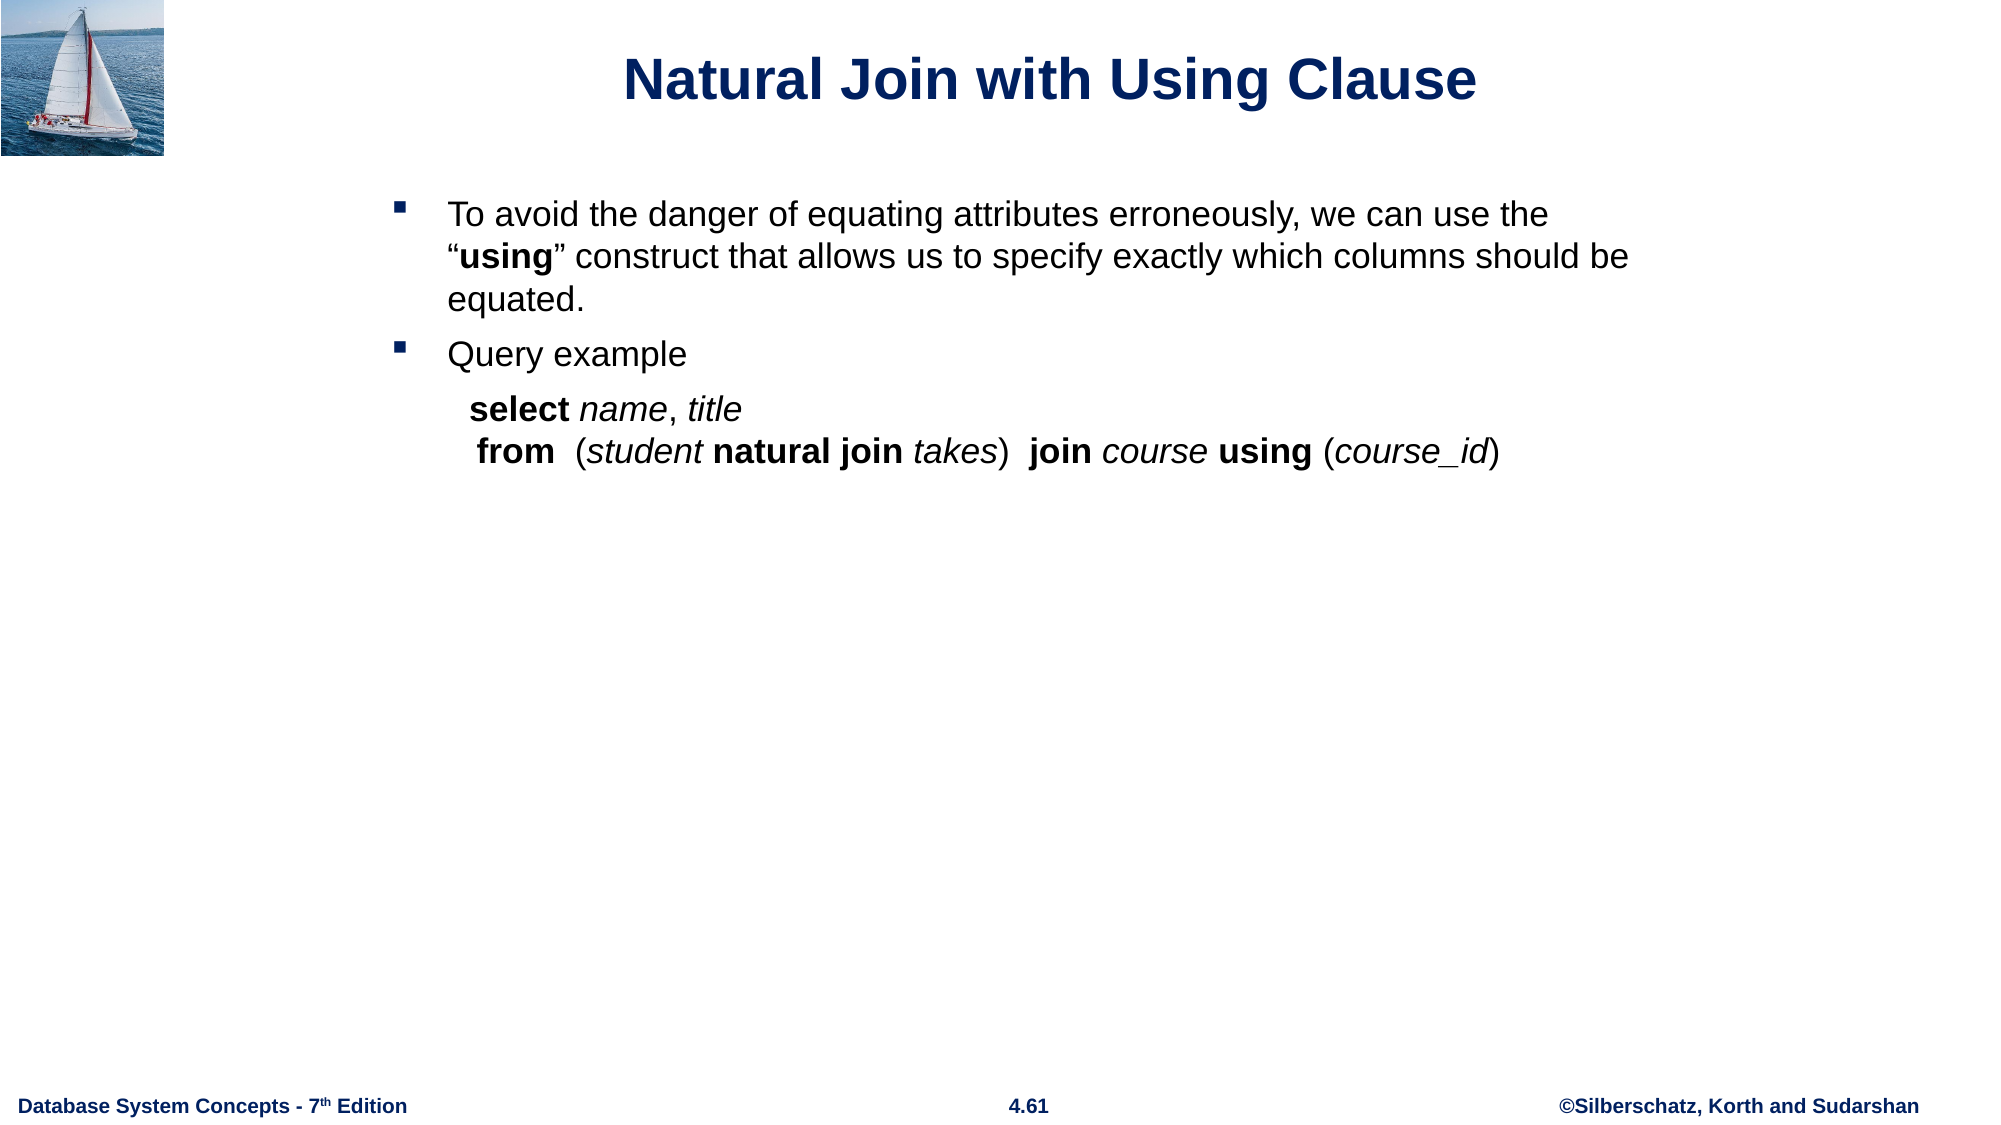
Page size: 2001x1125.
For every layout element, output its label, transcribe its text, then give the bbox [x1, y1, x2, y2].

title Natural Join with Using Clause [167, 18, 1935, 120]
picture [1, 0, 164, 156]
list To avoid the danger of equating attributes erroneously, we can use the “using” construct that allows us to specify exactly which columns should be equated. Query example select name, title from (student natural join takes) join course using (course_id) [376, 183, 1647, 678]
